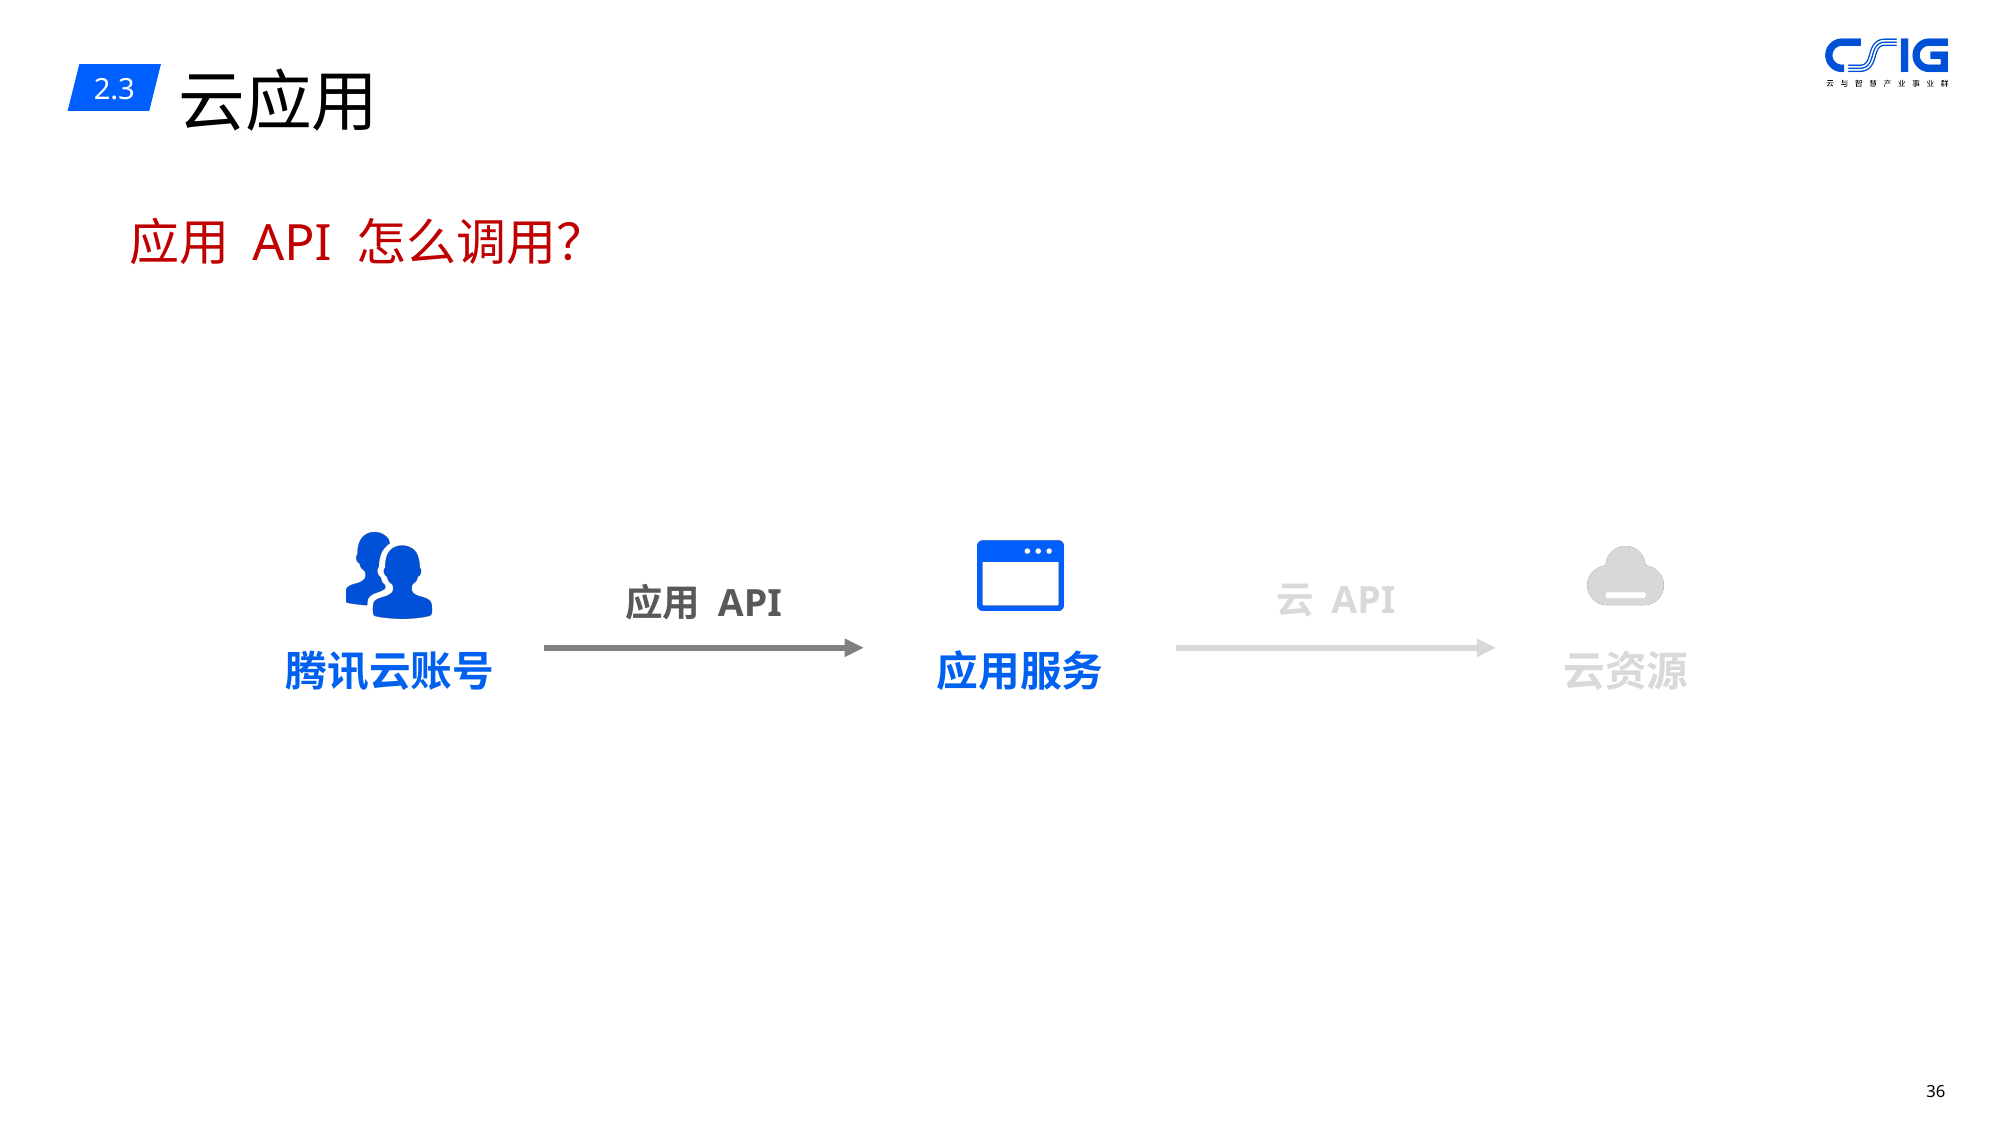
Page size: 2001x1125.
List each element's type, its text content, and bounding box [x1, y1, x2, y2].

picture [1819, 31, 1956, 93]
slide_number 35 [1916, 1072, 1956, 1111]
text_box 云 API [1205, 559, 1467, 637]
text_box 云资源 [1495, 628, 1756, 711]
picture [1582, 532, 1670, 619]
text_box 云应用 [178, 42, 879, 139]
text_box 应用服务 [890, 628, 1151, 711]
picture [977, 532, 1064, 619]
text_box 应用 API [573, 562, 834, 640]
text_box 2.3 [67, 64, 161, 111]
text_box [259, 532, 521, 711]
text_box 应用 API 怎么调用？ [114, 173, 1053, 279]
